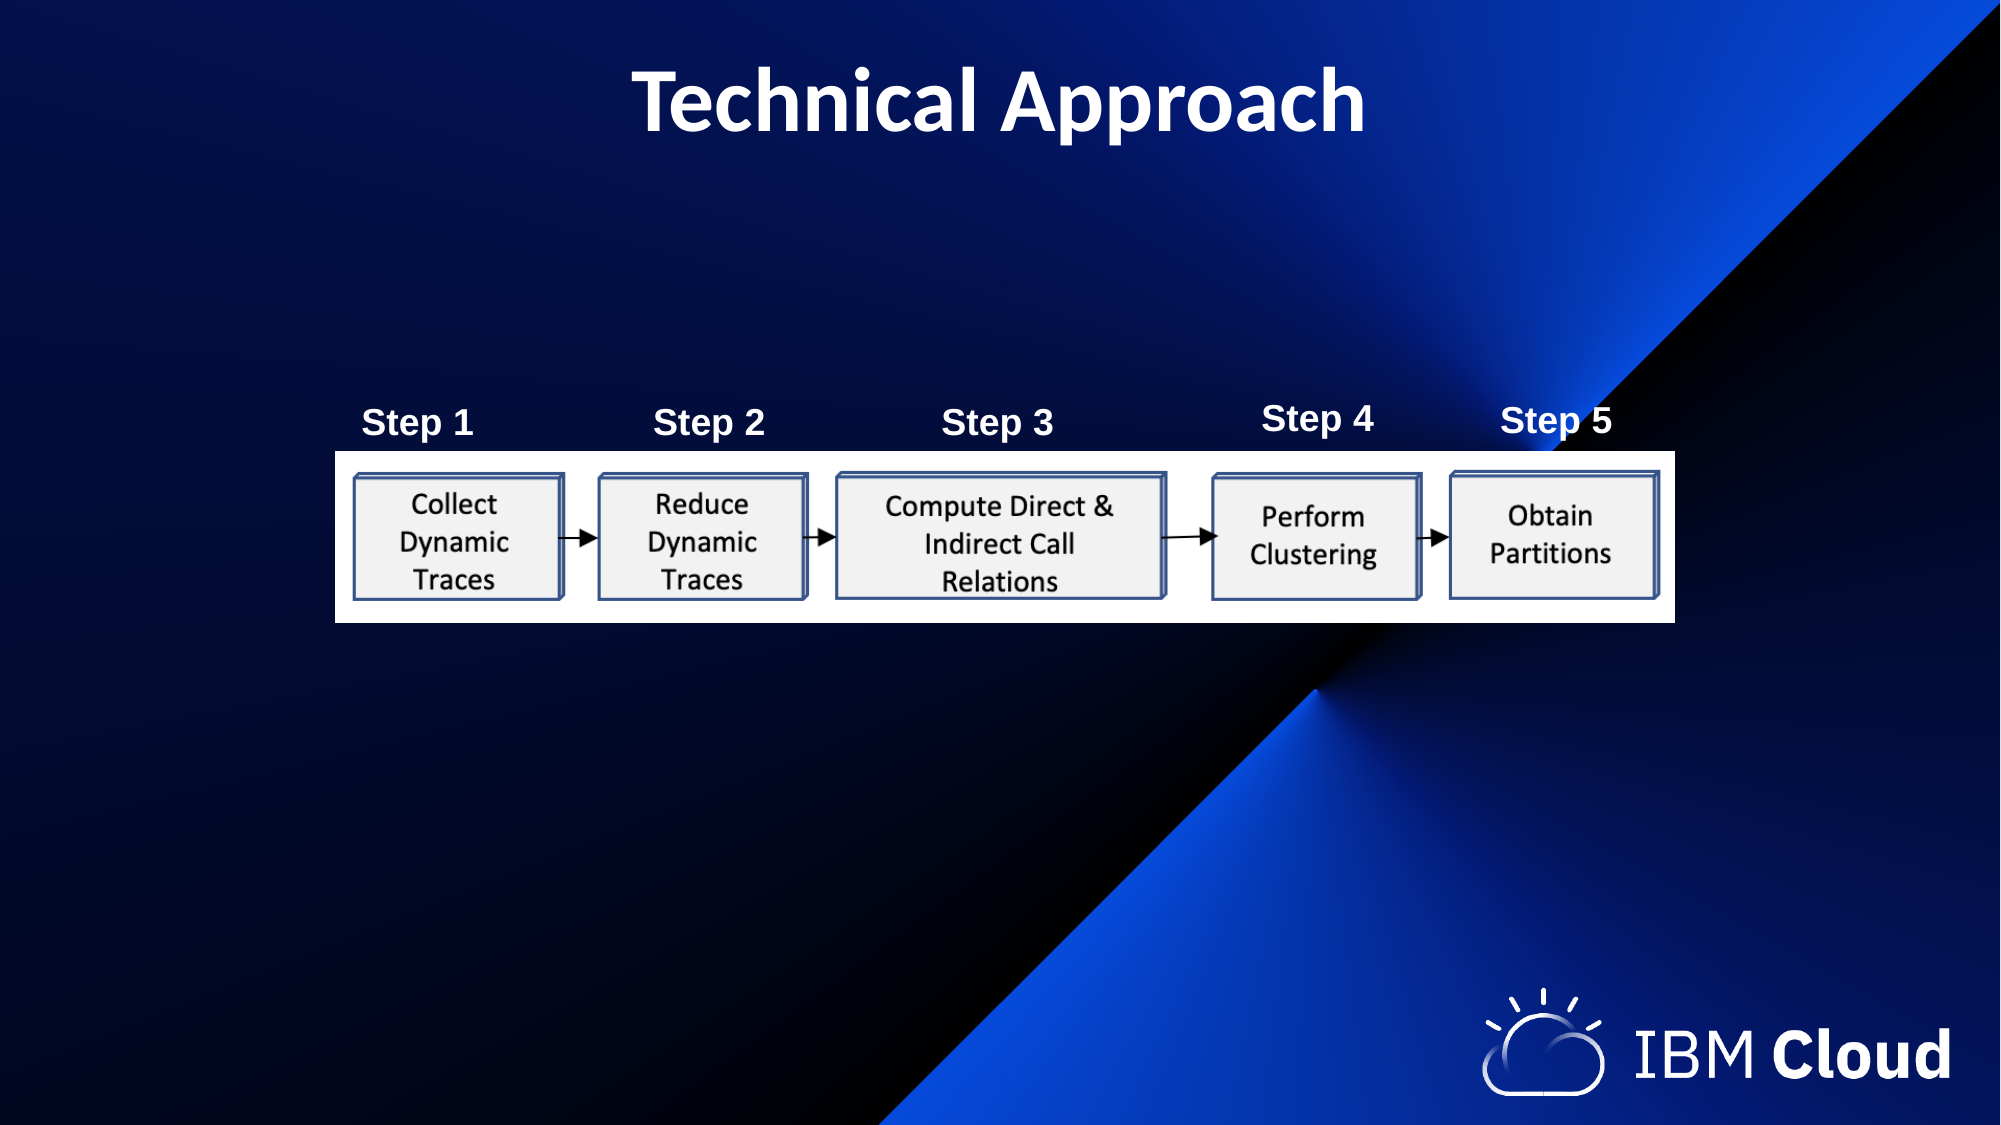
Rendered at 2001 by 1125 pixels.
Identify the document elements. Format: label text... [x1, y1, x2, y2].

picture [0, 0, 2001, 1125]
text_box Step 4 [1246, 386, 1389, 447]
text_box Step 3 [926, 390, 1069, 451]
text_box Technical Approach [324, 18, 1675, 161]
text_box Step 5 [1485, 388, 1628, 449]
text_box Step 1 [346, 390, 489, 451]
text_box Step 2 [638, 390, 781, 451]
